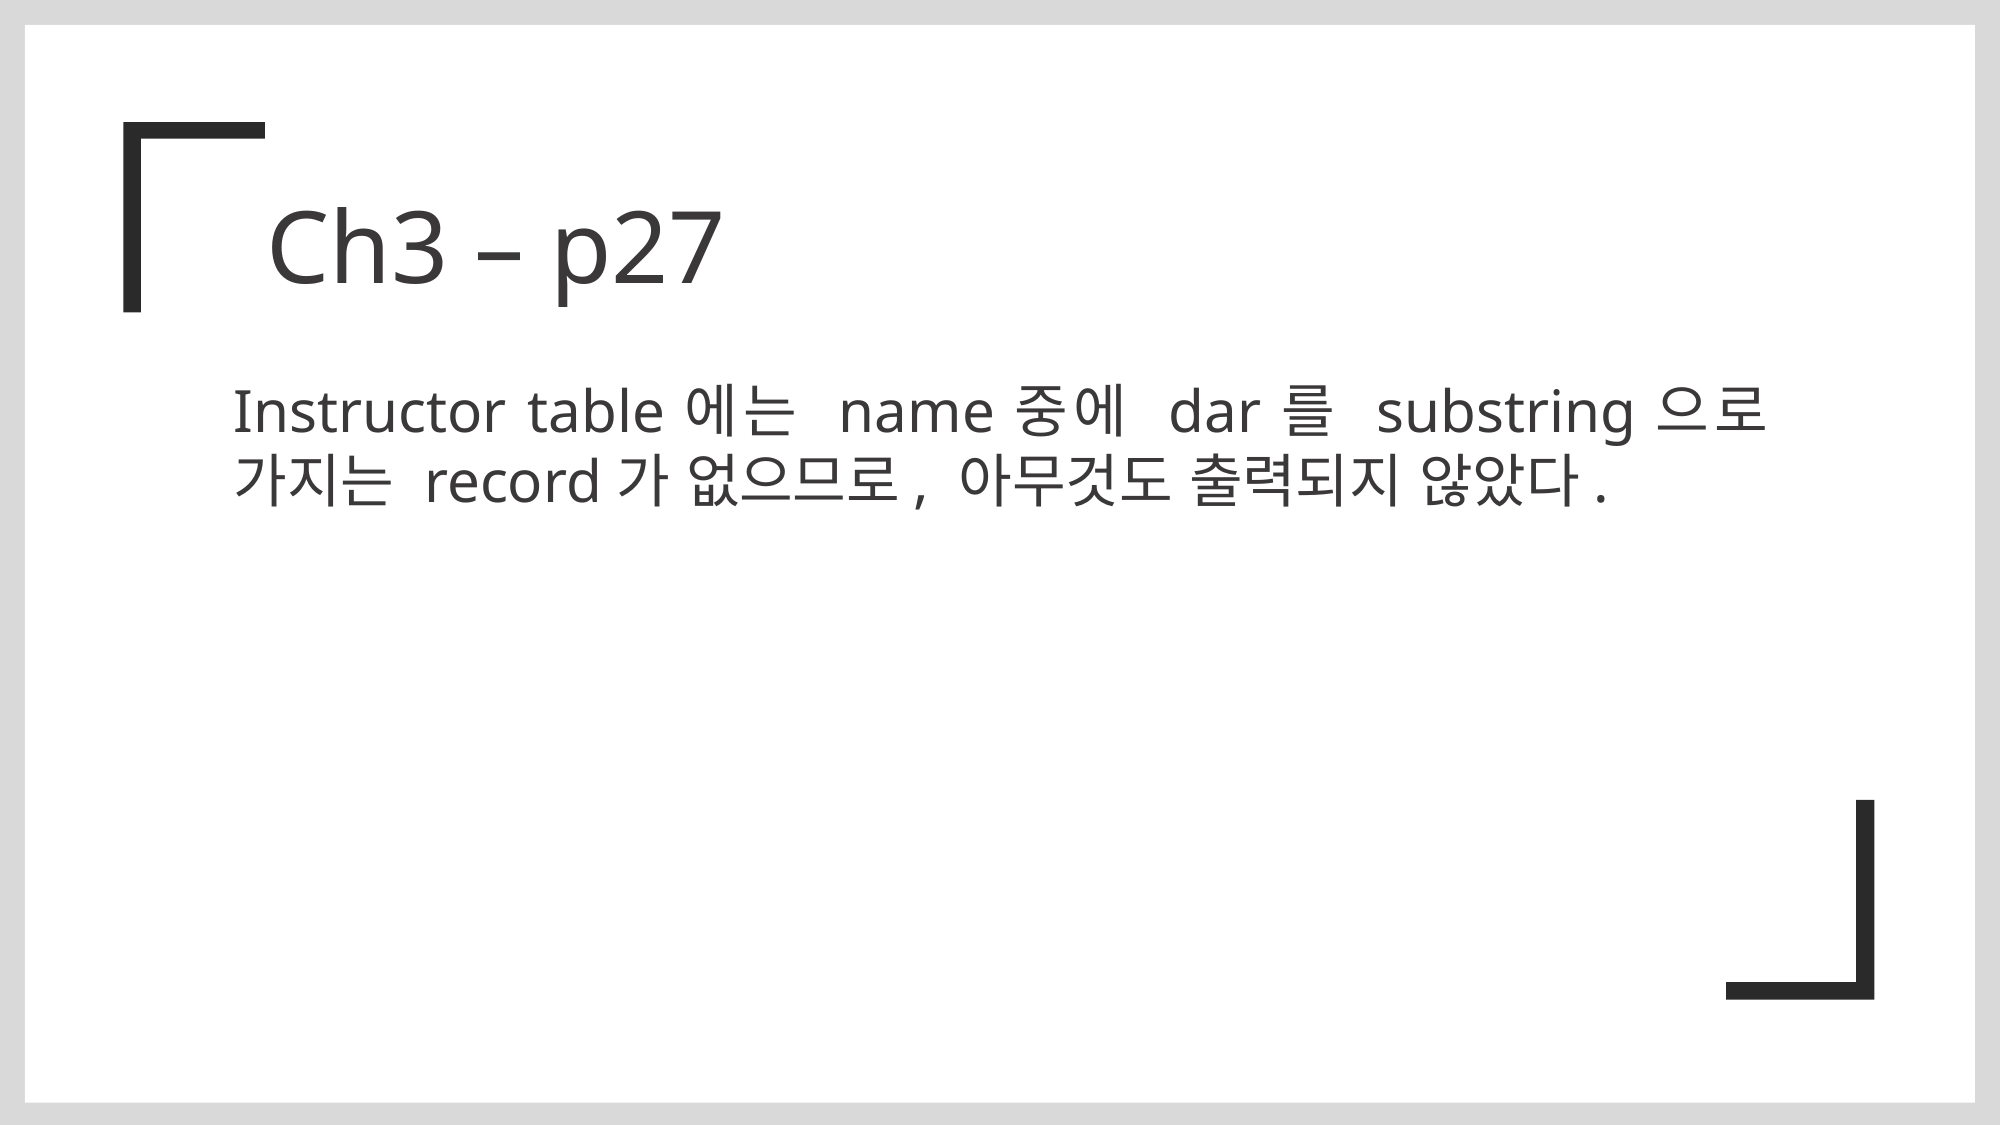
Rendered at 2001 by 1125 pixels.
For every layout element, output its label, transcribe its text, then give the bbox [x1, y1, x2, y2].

text_box Ch3 – p27 [251, 176, 742, 311]
text_box Instructor table에는 name중에 dar를 substring으로 가지는 record가 없으므로, 아무것도 출력되지 않았다. [218, 366, 1783, 522]
text_box [1726, 799, 1875, 1000]
text_box [123, 122, 265, 313]
